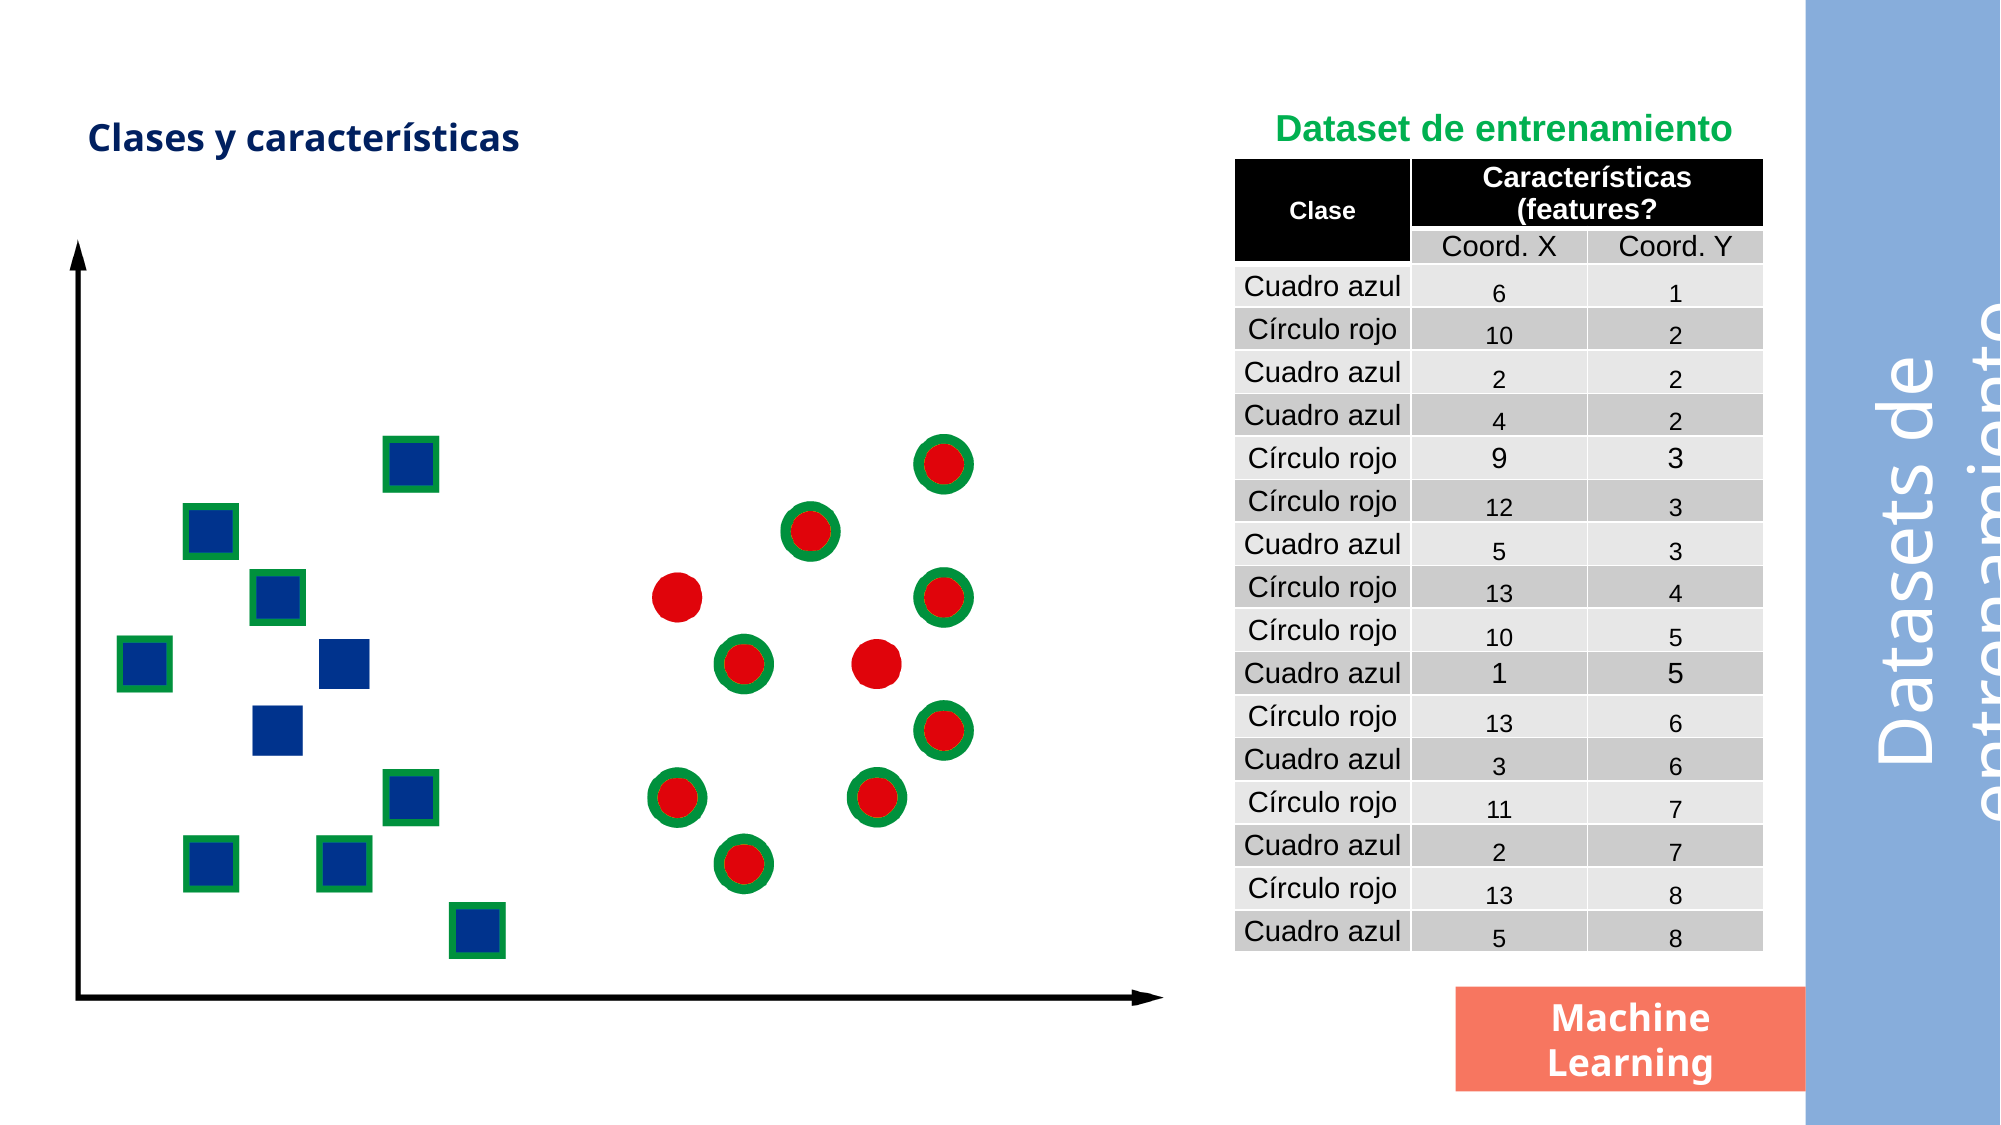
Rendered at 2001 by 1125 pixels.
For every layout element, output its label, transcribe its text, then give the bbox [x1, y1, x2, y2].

table_cell 5 [1588, 609, 1763, 651]
table_cell 9 [1412, 437, 1587, 479]
text_box Clases y características [72, 106, 1690, 167]
table_cell 2 [1588, 394, 1763, 435]
table_cell 5 [1588, 652, 1763, 694]
table_cell 8 [1588, 868, 1763, 909]
table_cell 13 [1412, 566, 1587, 607]
table_cell 3 [1588, 523, 1763, 565]
table_cell 11 [1412, 782, 1587, 823]
text_box Dataset de entrenamiento [1252, 96, 1757, 156]
table_header Características (features? [1412, 159, 1763, 226]
table_cell 3 [1412, 738, 1587, 780]
table_cell 13 [1412, 868, 1587, 909]
table_cell 4 [1412, 394, 1587, 435]
table_cell 6 [1588, 696, 1763, 737]
table_cell 7 [1588, 782, 1763, 823]
table_cell 5 [1412, 911, 1587, 951]
table_cell 10 [1412, 308, 1587, 349]
table_cell Círculo rojo [1235, 868, 1410, 909]
table_cell 2 [1412, 825, 1587, 866]
table_cell 2 [1588, 351, 1763, 393]
table_cell 1 [1412, 652, 1587, 694]
table_cell 2 [1412, 351, 1587, 393]
table_cell Cuadro azul [1235, 911, 1410, 951]
table_cell 3 [1588, 480, 1763, 521]
table_cell Círculo rojo [1235, 609, 1410, 651]
text_box Datasets de entrenamiento [1857, 86, 2000, 1039]
table_cell Cuadro azul [1235, 267, 1410, 306]
table_cell 6 [1412, 265, 1587, 306]
table_cell Coord. Y [1588, 231, 1763, 263]
table_cell 6 [1588, 738, 1763, 780]
table_cell Círculo rojo [1235, 480, 1410, 521]
table_cell Cuadro azul [1235, 394, 1410, 435]
table_cell 4 [1588, 566, 1763, 607]
table_header Clase [1235, 159, 1410, 261]
table_cell Cuadro azul [1235, 825, 1410, 866]
table_cell 12 [1412, 480, 1587, 521]
table_cell 3 [1588, 437, 1763, 479]
text_box Machine Learning [1455, 986, 1806, 1092]
table_cell Círculo rojo [1235, 566, 1410, 607]
table_cell Cuadro azul [1235, 652, 1410, 694]
picture [51, 230, 1178, 1019]
table_cell 2 [1588, 308, 1763, 349]
table_cell 1 [1588, 265, 1763, 306]
table_cell Cuadro azul [1235, 351, 1410, 393]
text_box [1805, 0, 2000, 1125]
table_cell 10 [1412, 609, 1587, 651]
table_cell Cuadro azul [1235, 738, 1410, 780]
table_cell Círculo rojo [1235, 782, 1410, 823]
table_cell Cuadro azul [1235, 523, 1410, 565]
table_cell Círculo rojo [1235, 696, 1410, 737]
table_cell Círculo rojo [1235, 437, 1410, 479]
table_cell Círculo rojo [1235, 308, 1410, 349]
table_cell 5 [1412, 523, 1587, 565]
table_cell 13 [1412, 696, 1587, 737]
table_cell 7 [1588, 825, 1763, 866]
table_cell Coord. X [1412, 231, 1587, 263]
table_cell 8 [1588, 911, 1763, 951]
